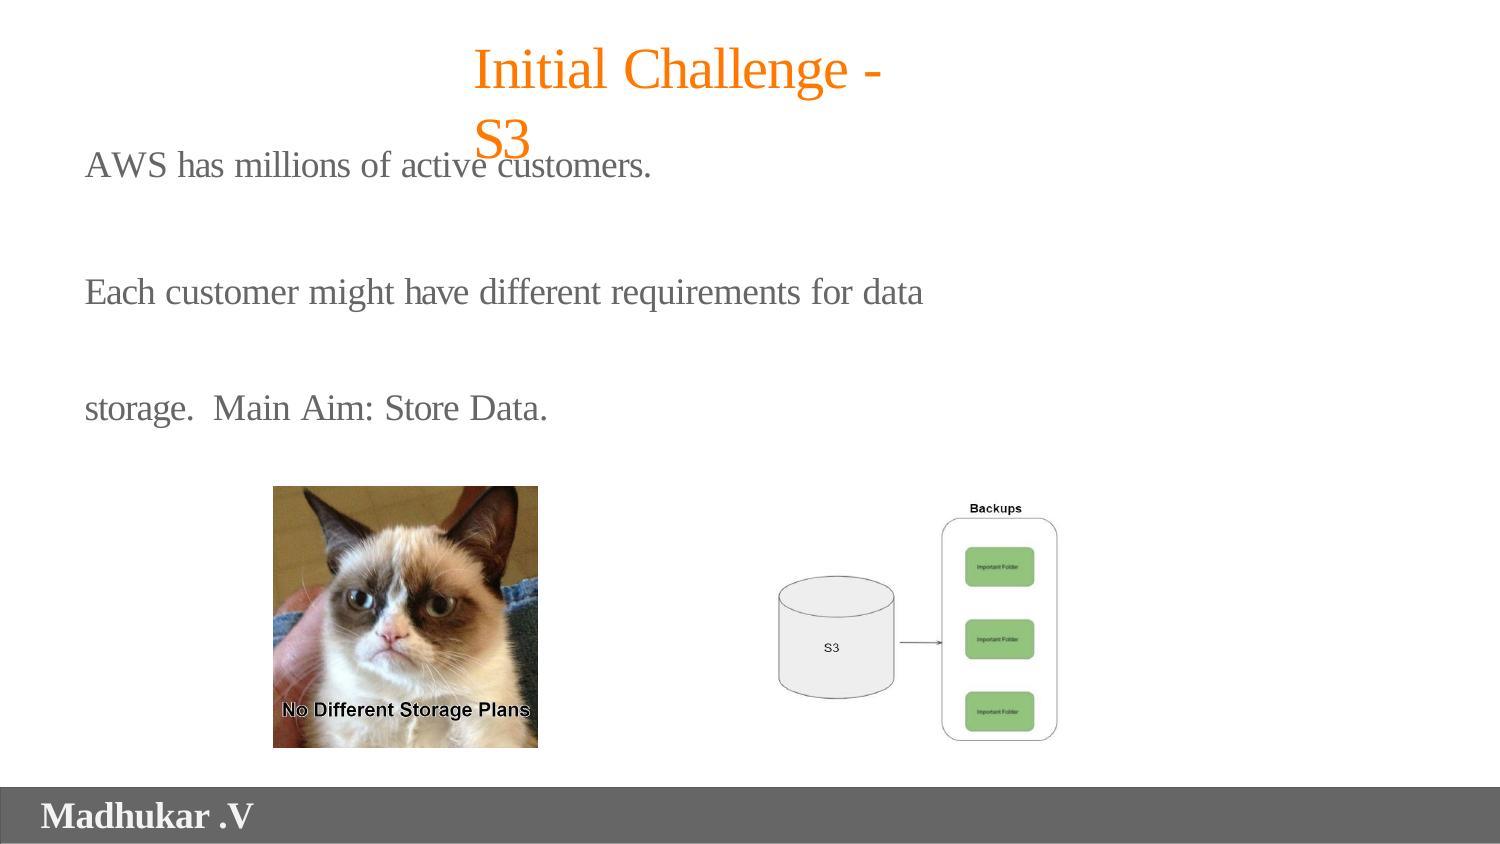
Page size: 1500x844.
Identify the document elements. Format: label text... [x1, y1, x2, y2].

picture [776, 500, 1059, 746]
text_box AWS has millions of active customers. Each customer might have different requirements for data storage. Main Aim: Store Data. [82, 138, 1024, 428]
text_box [0, 786, 1500, 844]
title Initial Challenge - S3 [471, 28, 942, 138]
picture [273, 486, 538, 749]
